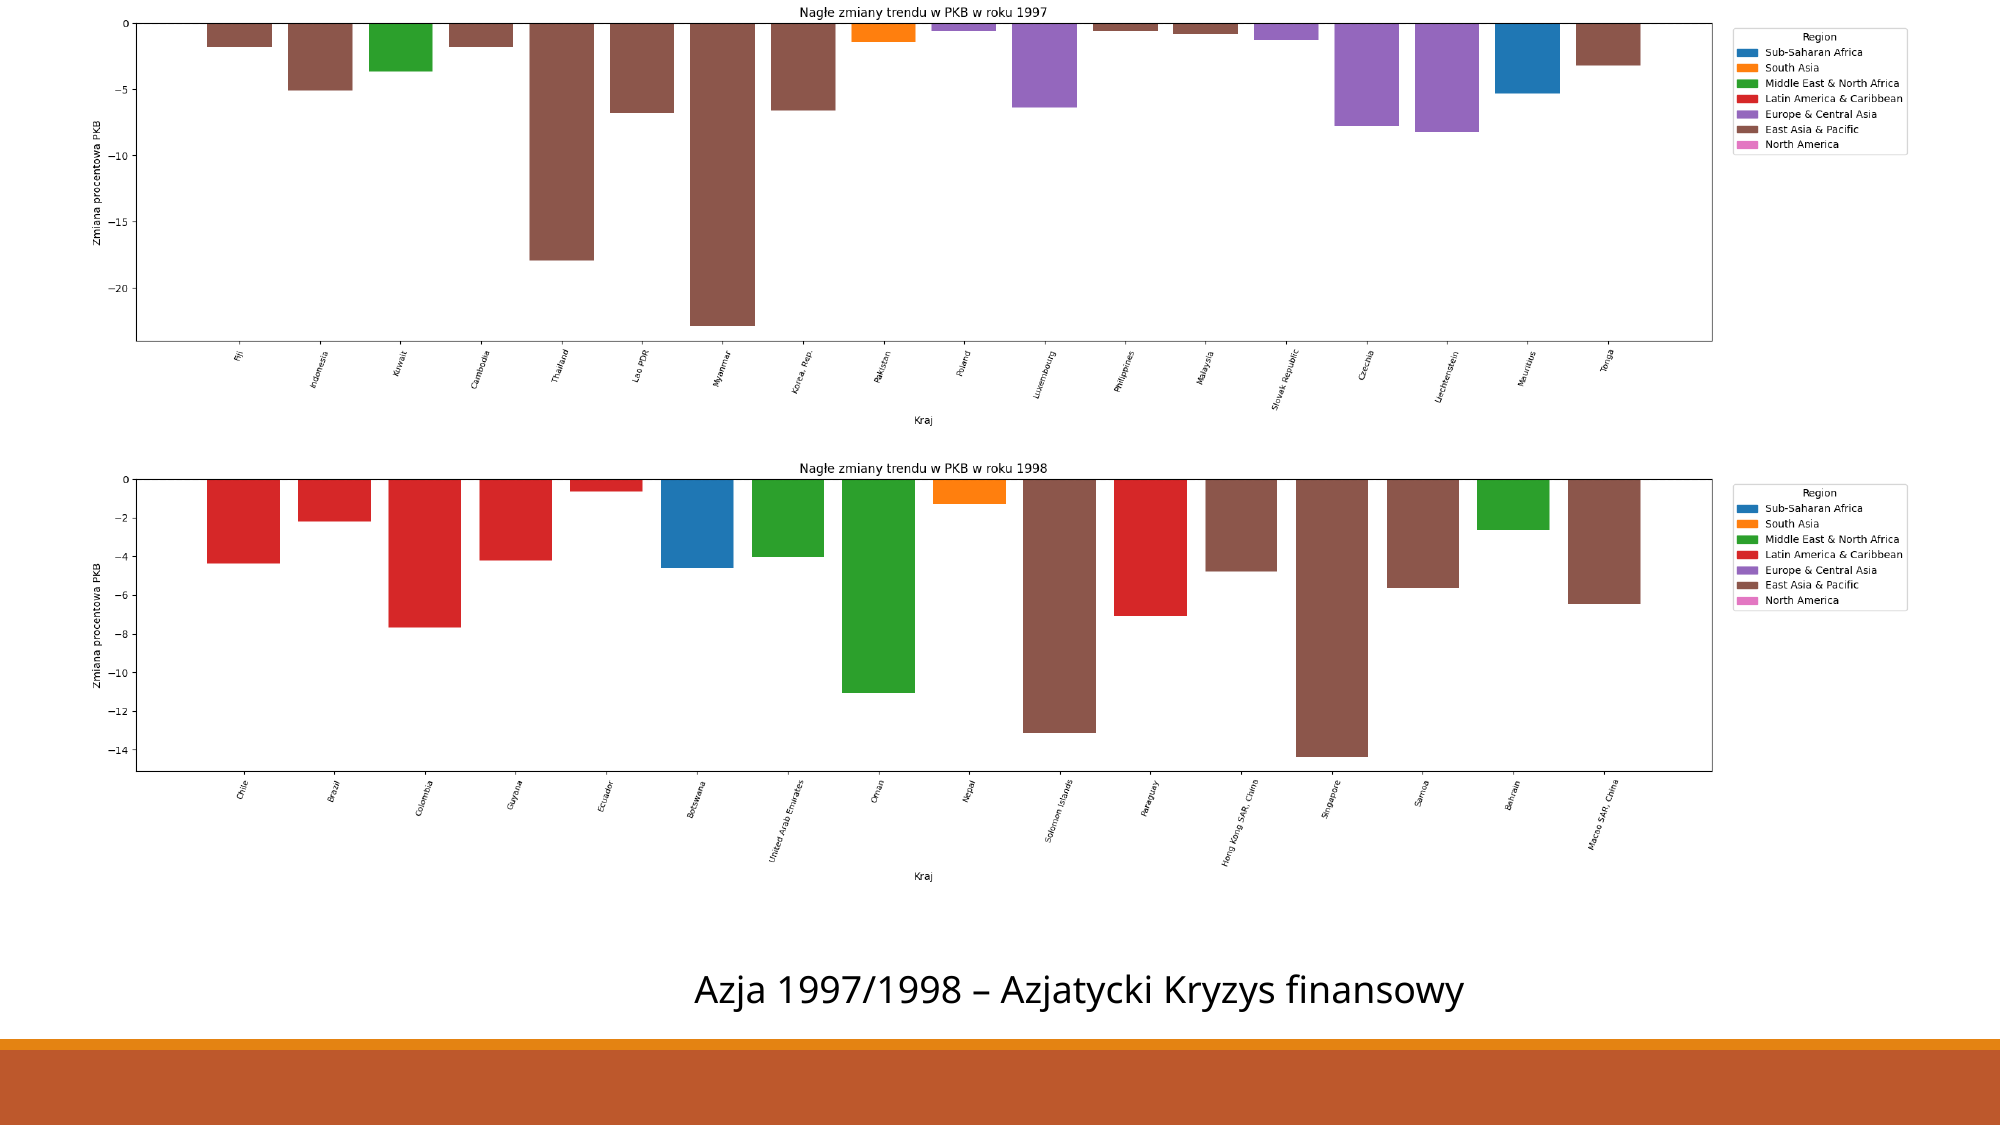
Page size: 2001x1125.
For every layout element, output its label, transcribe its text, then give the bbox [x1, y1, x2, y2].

text_box Azja 1997/1998 – Azjatycki Kryzys finansowy [679, 958, 1680, 1019]
picture [85, 455, 1915, 890]
picture [85, 0, 1915, 434]
